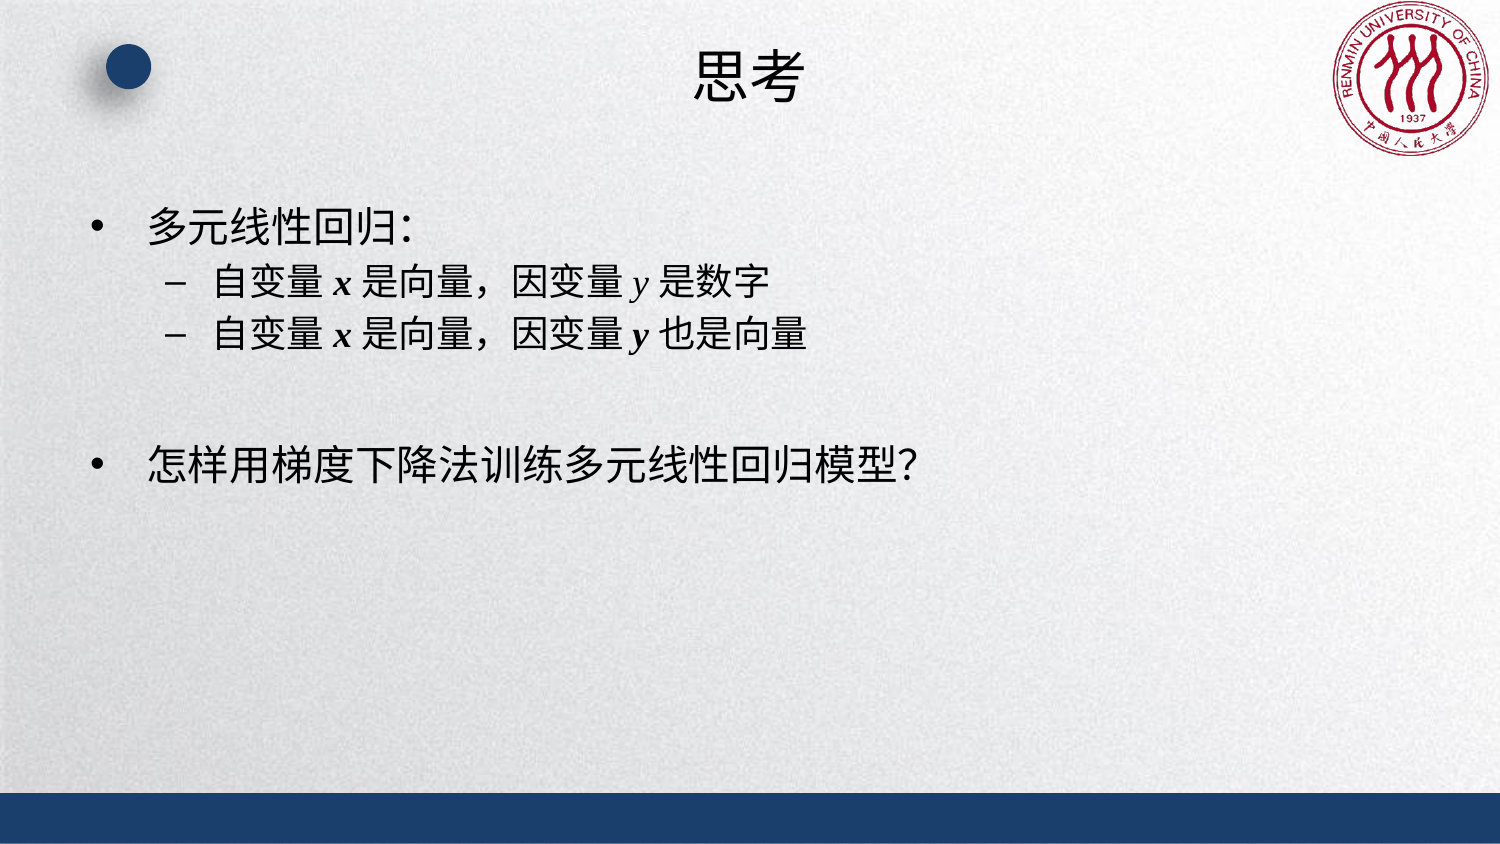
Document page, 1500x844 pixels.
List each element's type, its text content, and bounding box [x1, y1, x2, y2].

list 多元线性回归： 自变量x是向量，因变量y是数字 自变量x是向量，因变量y也是向量 怎样用梯度下降法训练多元线性回归模型？ [75, 134, 1425, 781]
picture [0, 0, 1500, 793]
title 思考 [75, 33, 1425, 116]
